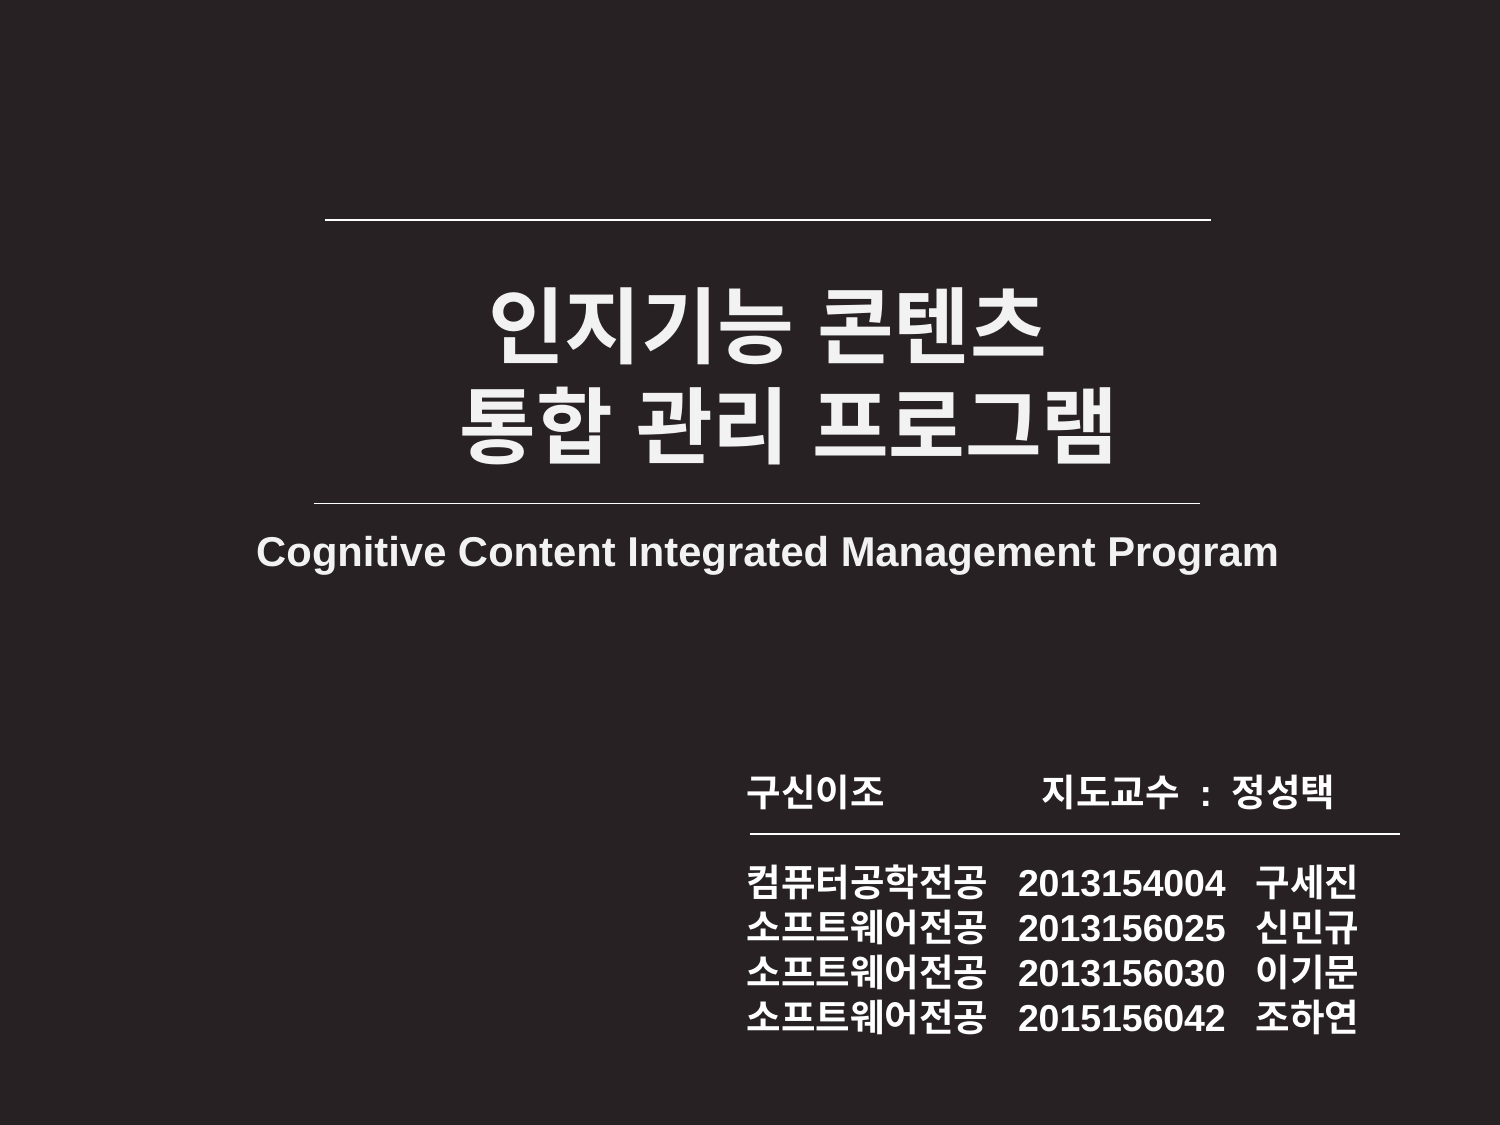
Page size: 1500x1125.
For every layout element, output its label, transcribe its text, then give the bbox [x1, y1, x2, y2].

text_box 인지기능 콘텐츠 통합 관리 프로그램 Cognitive Content Integrated Management Program [197, 267, 1339, 582]
text_box 구신이조 지도교수 : 정성택 컴퓨터공학전공 2013154004 구세진 소프트웨어전공 2013156025 신민규 소프트웨어전공 2013156030 이기문 소프트웨어전공 2015156042 조하연 [731, 761, 1451, 1046]
